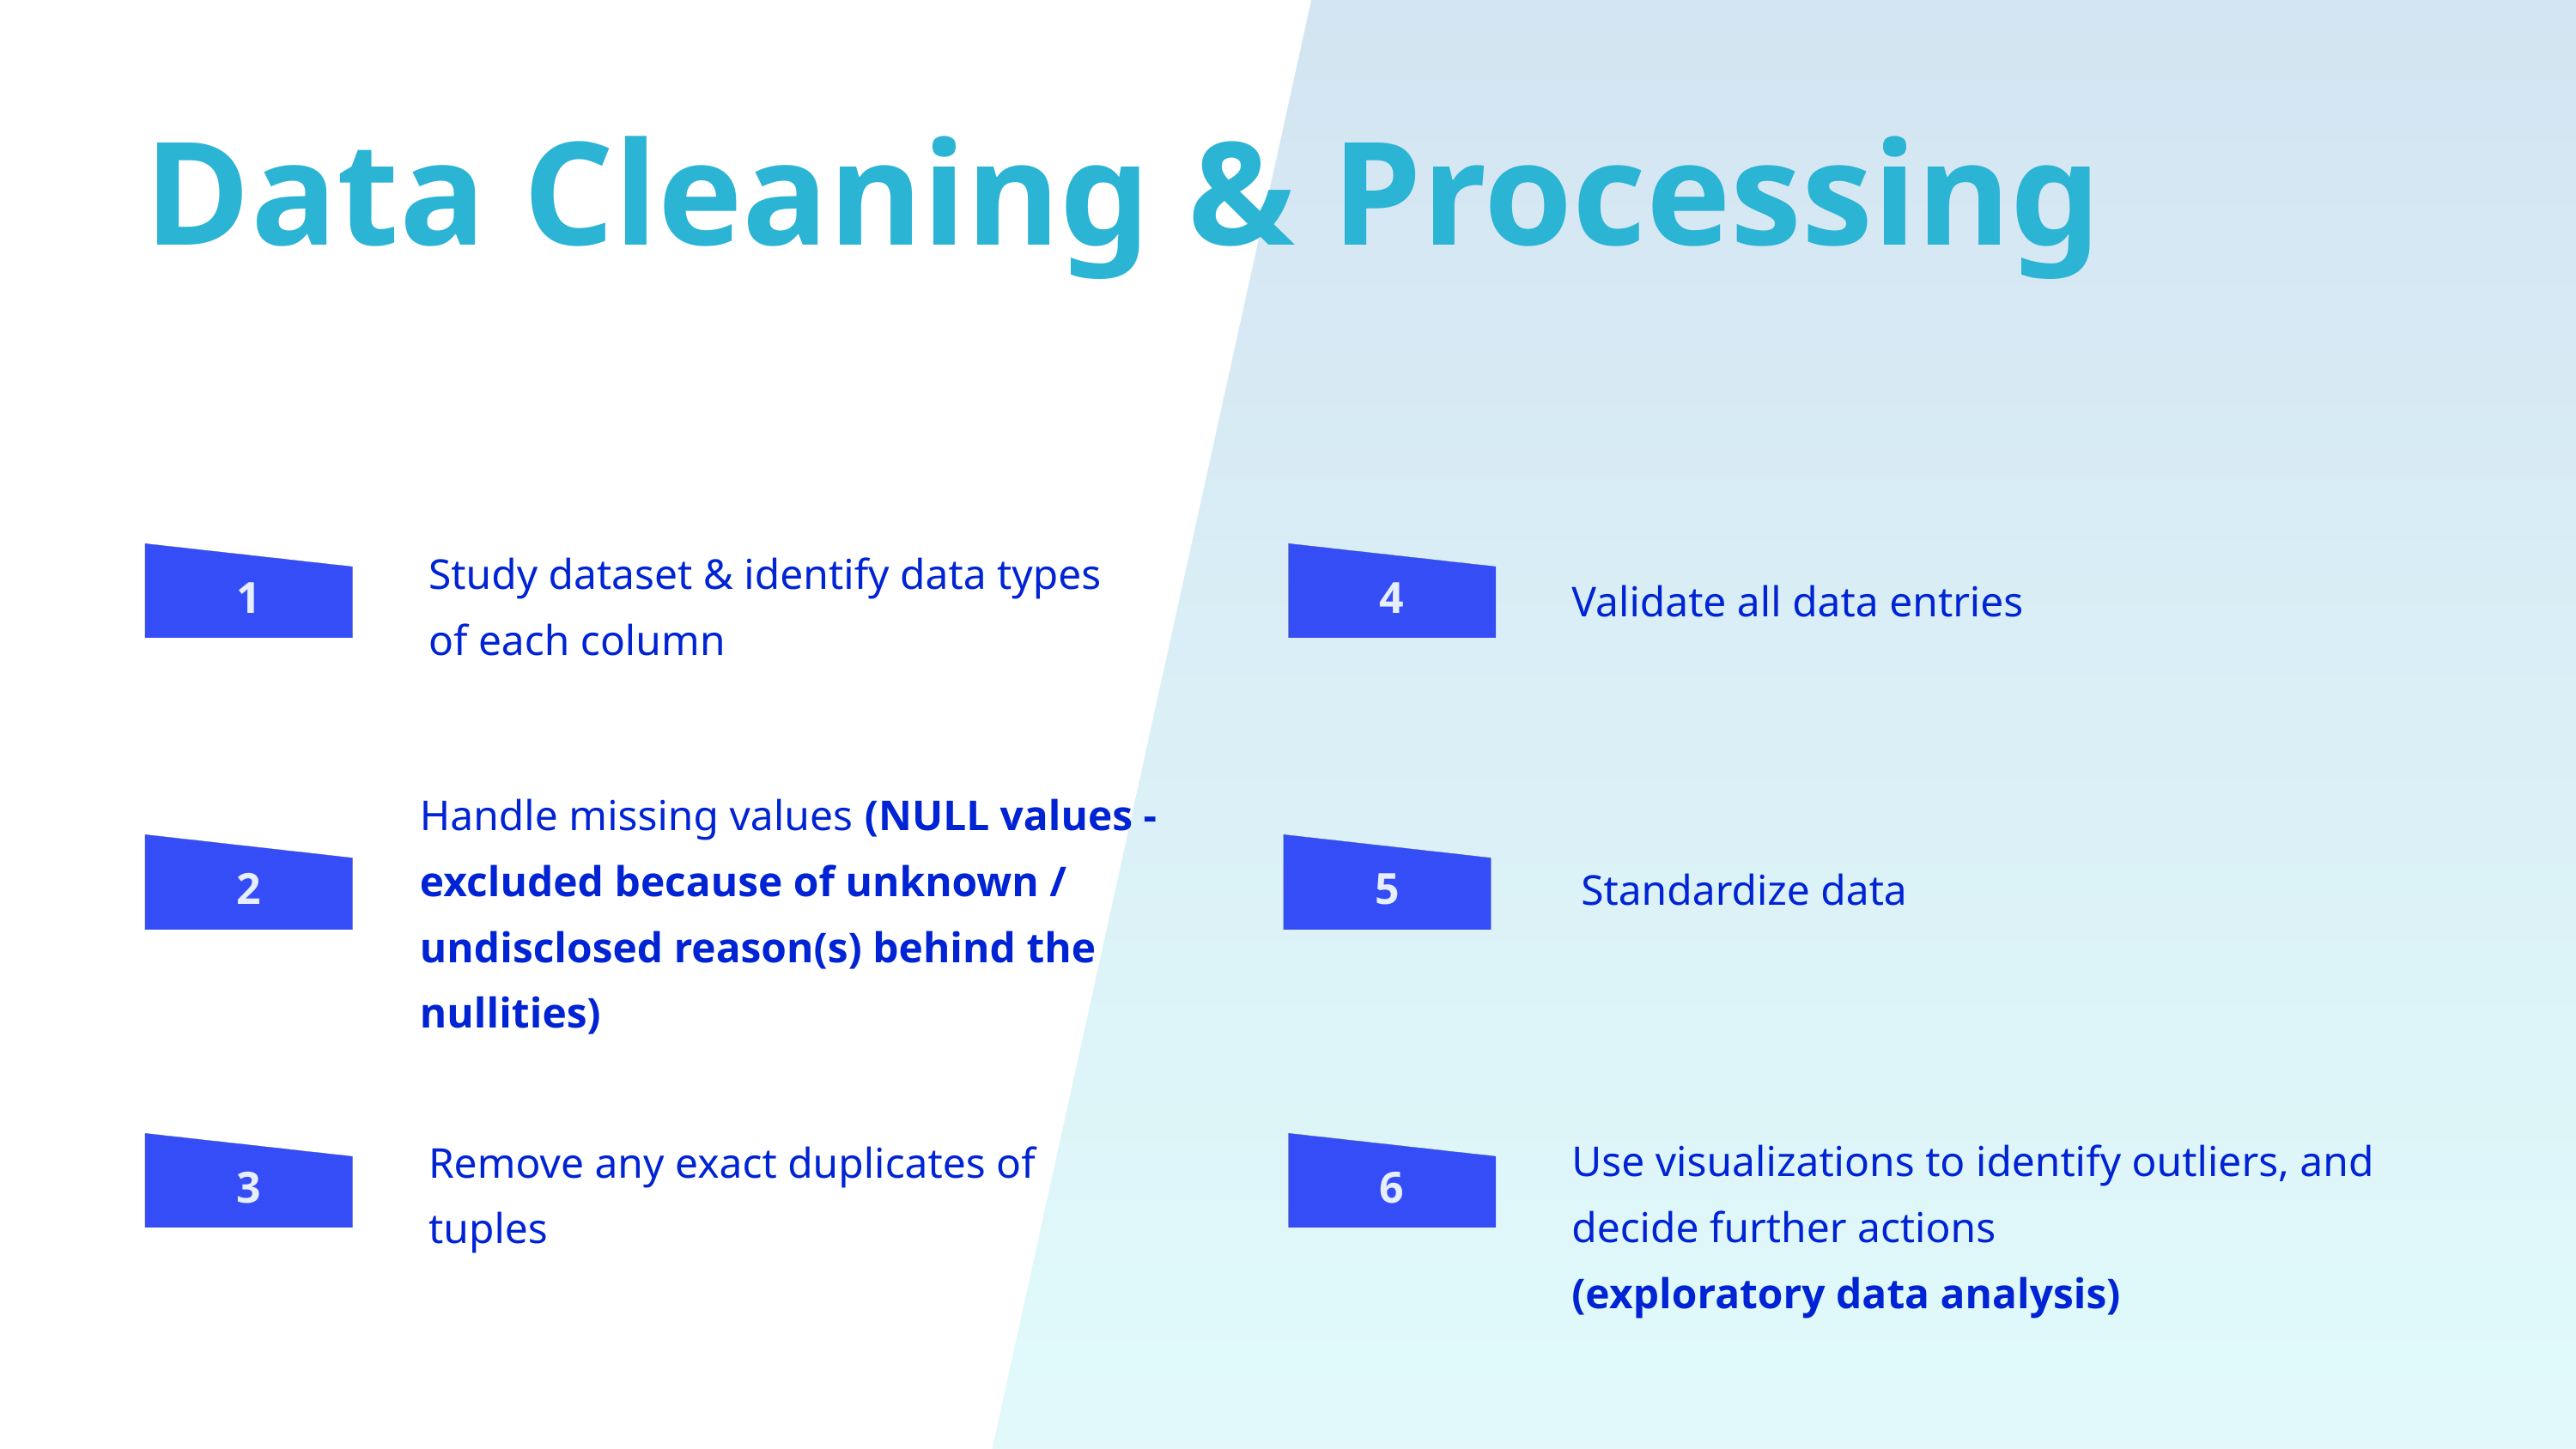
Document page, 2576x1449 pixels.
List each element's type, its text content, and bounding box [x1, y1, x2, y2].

text_box Remove any exact duplicates of tuples [428, 1120, 1149, 1252]
text_box 4 [1297, 561, 1486, 622]
text_box 1 [154, 561, 343, 622]
text_box [144, 834, 353, 930]
text_box [144, 543, 353, 638]
text_box 5 [1292, 852, 1482, 913]
text_box Validate all data entries [1571, 559, 2263, 625]
text_box [1287, 1133, 1497, 1228]
text_box [1283, 834, 1492, 930]
text_box Study dataset & identify data types of each column [428, 531, 1149, 664]
text_box Use visualizations to identify outliers, and decide further actions (exploratory data analysis) [1571, 1119, 2397, 1317]
text_box 6 [1297, 1151, 1486, 1212]
text_box Standardize data [1581, 846, 2273, 913]
text_box Handle missing values (NULL values - excluded because of unknown / undisclosed reason(s) behind the nullities) [420, 773, 1219, 1037]
text_box Data Cleaning & Processing [144, 130, 2449, 274]
text_box 2 [154, 852, 343, 913]
text_box 3 [154, 1151, 343, 1212]
text_box [992, 0, 2576, 1449]
text_box [1287, 543, 1497, 638]
text_box [144, 1133, 353, 1228]
